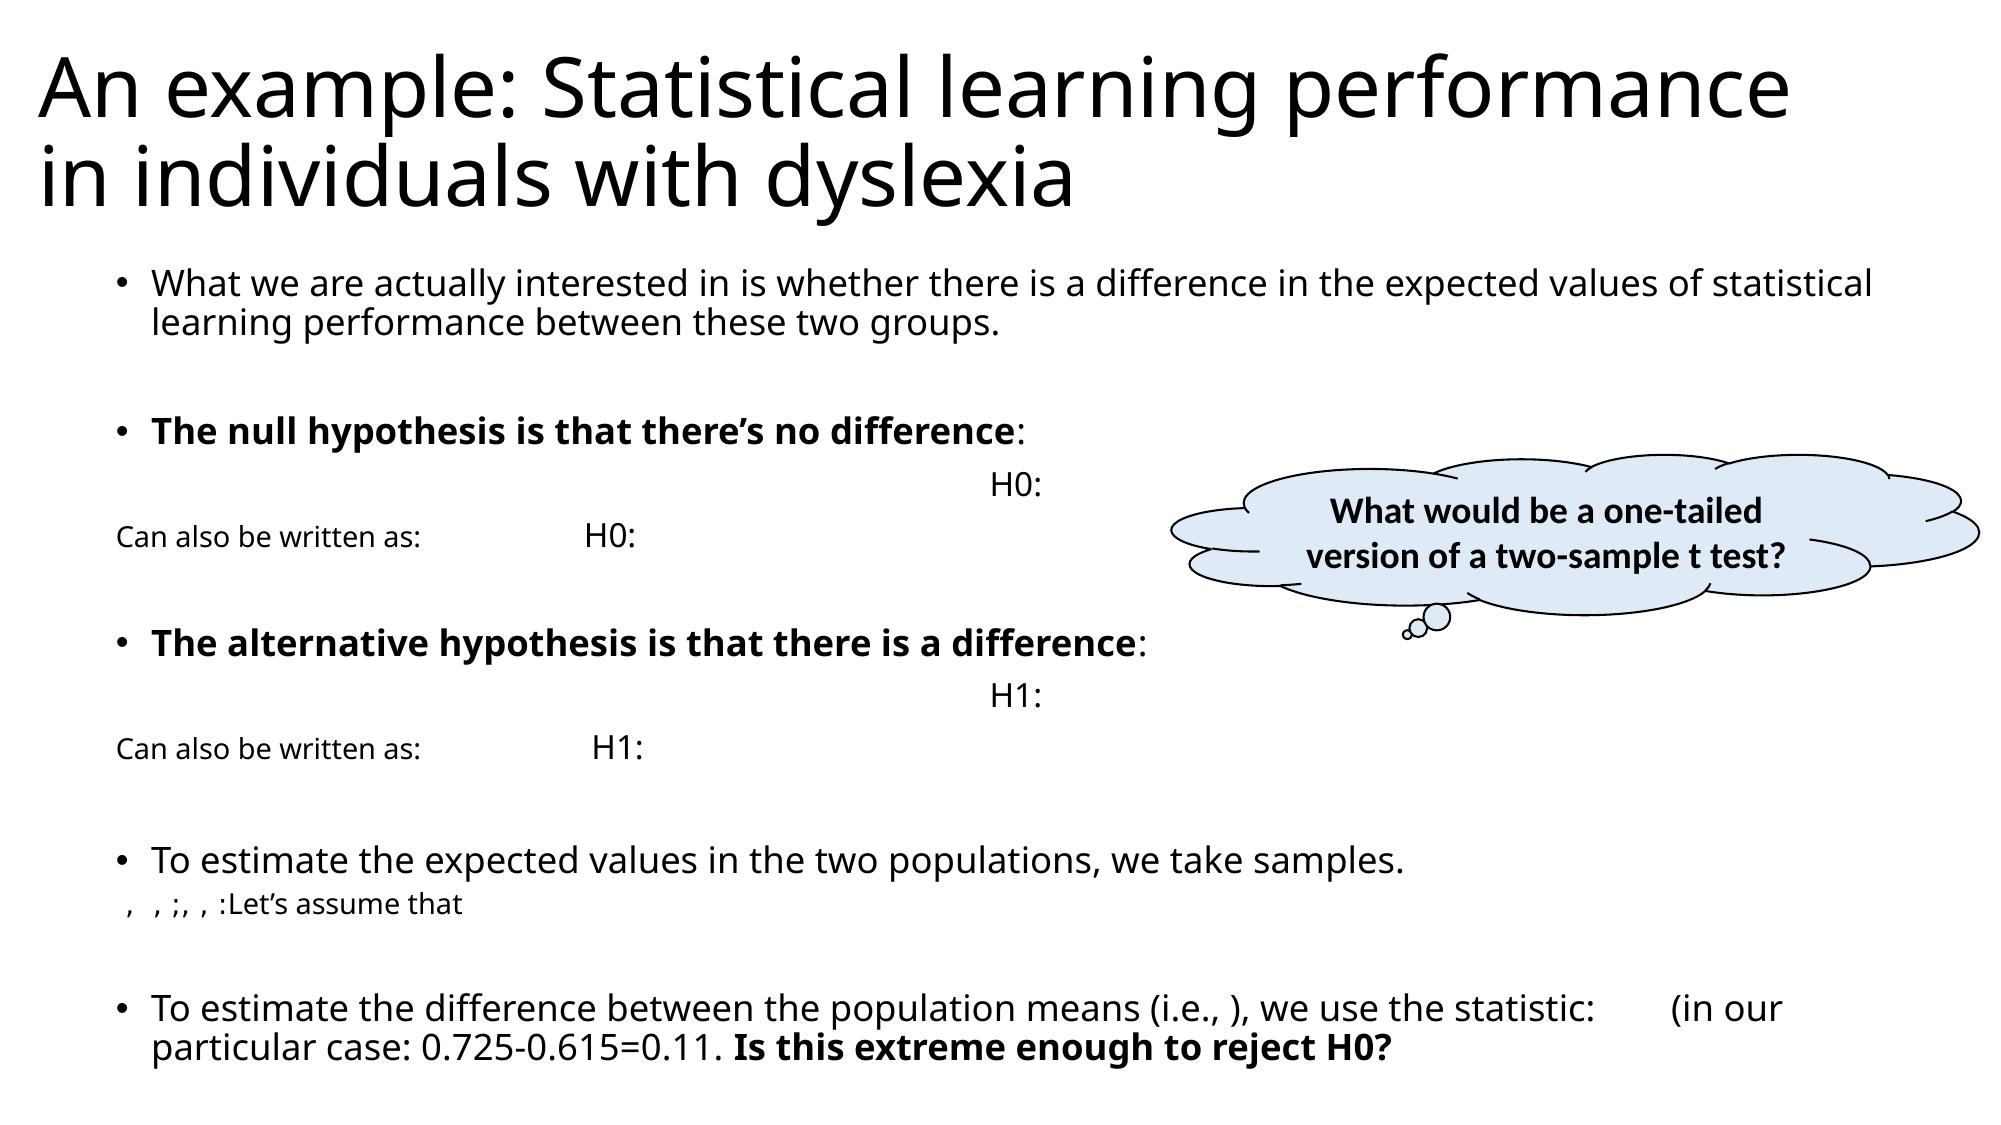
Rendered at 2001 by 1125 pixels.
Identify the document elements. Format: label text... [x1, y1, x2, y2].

text_box What would be a one-tailed version of a two-sample t test? [1170, 453, 1981, 641]
title An example: Statistical learning performance in individuals with dyslexia [23, 26, 1863, 244]
